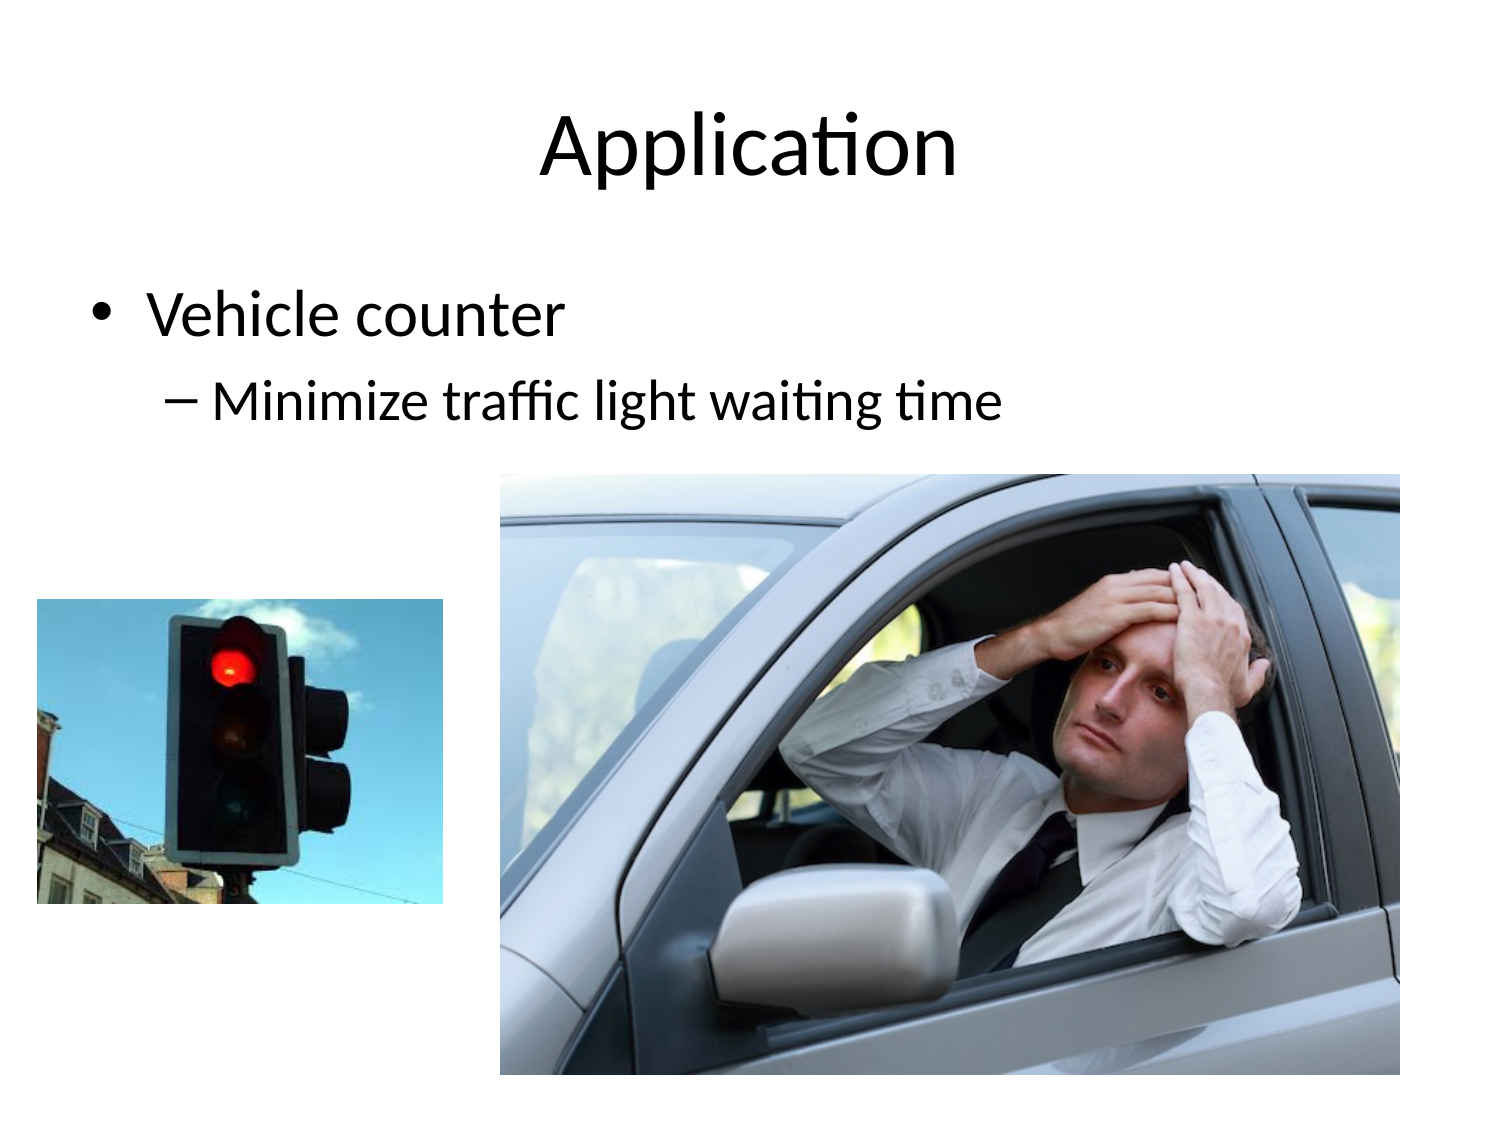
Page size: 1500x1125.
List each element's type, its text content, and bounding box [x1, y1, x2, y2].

picture [499, 474, 1401, 1076]
list Vehicle counter Minimize traffic light waiting time [75, 262, 1425, 1005]
title Application [75, 45, 1425, 233]
picture [37, 599, 443, 904]
